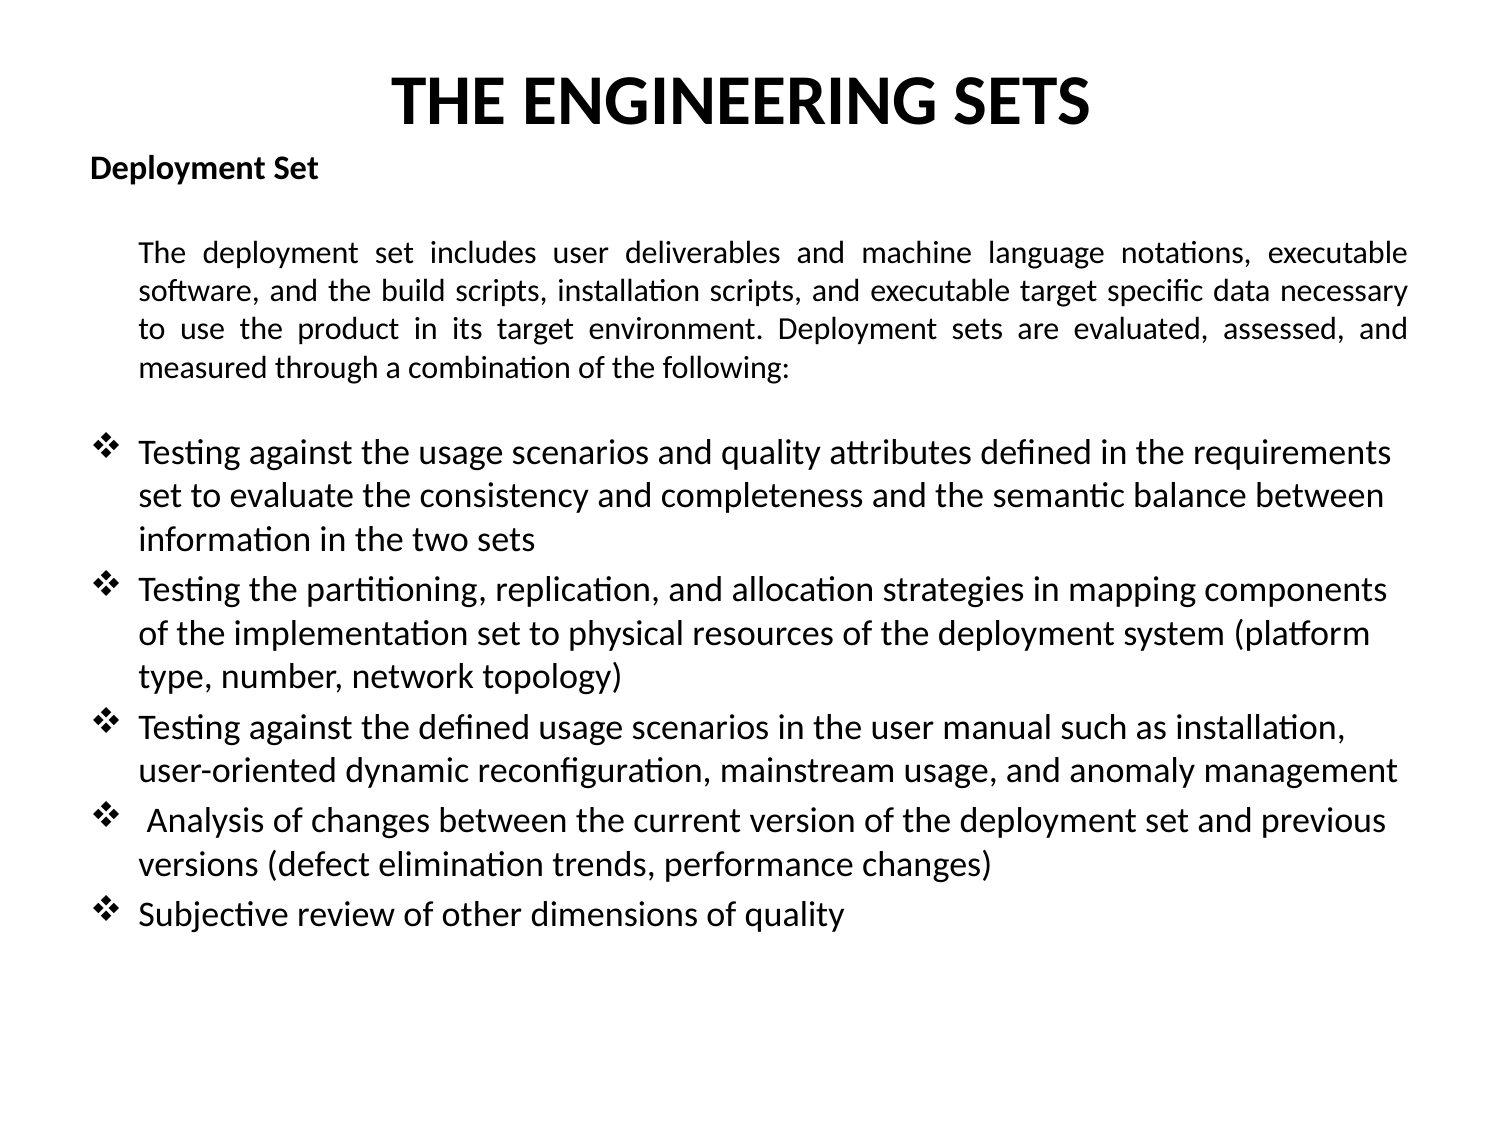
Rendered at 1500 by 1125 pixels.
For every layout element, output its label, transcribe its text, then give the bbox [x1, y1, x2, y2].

title THE ENGINEERING SETS [75, 45, 1425, 137]
list Deployment Set The deployment set includes user deliverables and machine language notations, executable software, and the build scripts, installation scripts, and executable target specific data necessary to use the product in its target environment. Deployment sets are evaluated, assessed, and measured through a combination of the following: Testing against the usage scenarios and quality attributes defined in the requirements set to evaluate the consistency and completeness and the semantic balance between information in the two sets Testing the partitioning, replication, and allocation strategies in mapping components of the implementation set to physical resources of the deployment system (platform type, number, network topology) Testing against the defined usage scenarios in the user manual such as installation, user-oriented dynamic reconfiguration, mainstream usage, and anomaly management Analysis of changes between the current version of the deployment set and previous versions (defect elimination trends, performance changes) Subjective review of other dimensions of quality [75, 137, 1425, 1100]
